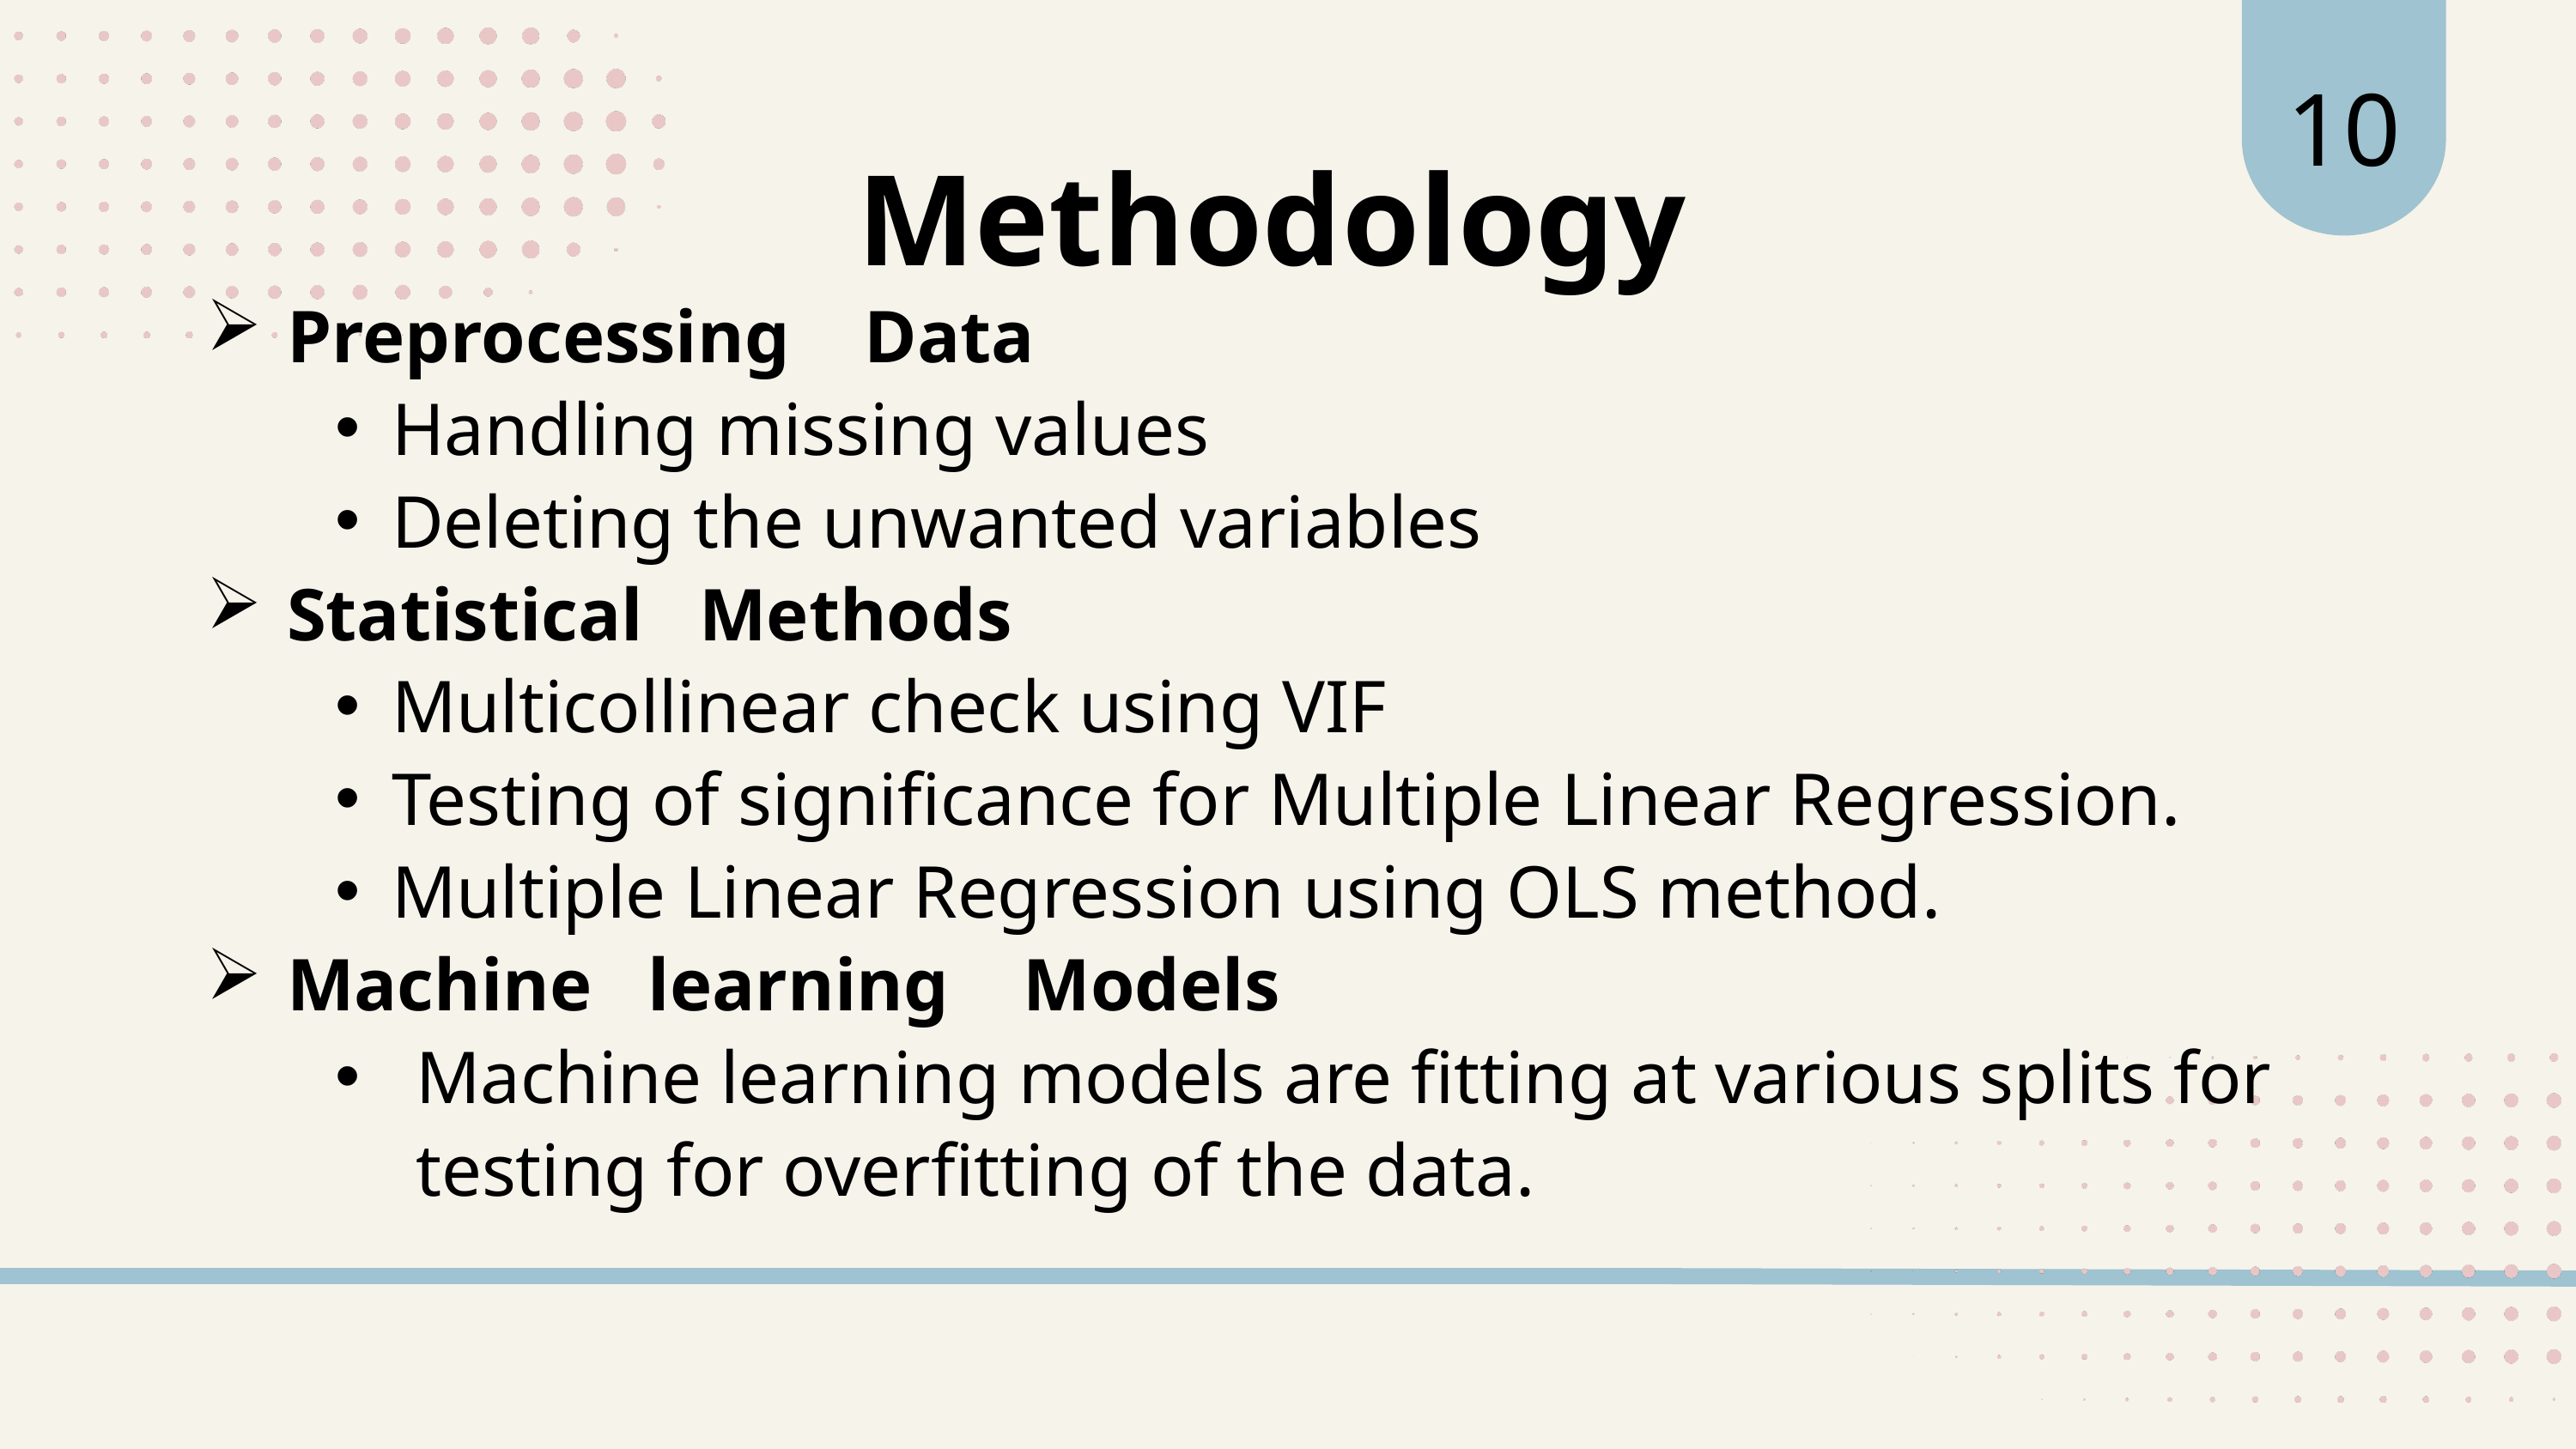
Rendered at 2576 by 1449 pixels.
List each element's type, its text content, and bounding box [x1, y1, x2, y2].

text_box [0, 291, 149, 338]
text_box [1828, 1053, 2576, 1403]
text_box [0, 0, 665, 78]
text_box Methodology [0, 78, 2576, 291]
text_box Preprocessing Data Handling missing values Deleting the unwanted variables Statistical Methods Multicollinear check using VIF Testing of significance for Multiple Linear Regression. Multiple Linear Regression using OLS method. Machine learning Models Machine learning models are fitting at various splits for testing for overfitting of the data. [149, 284, 2383, 1396]
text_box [2233, 0, 2455, 236]
